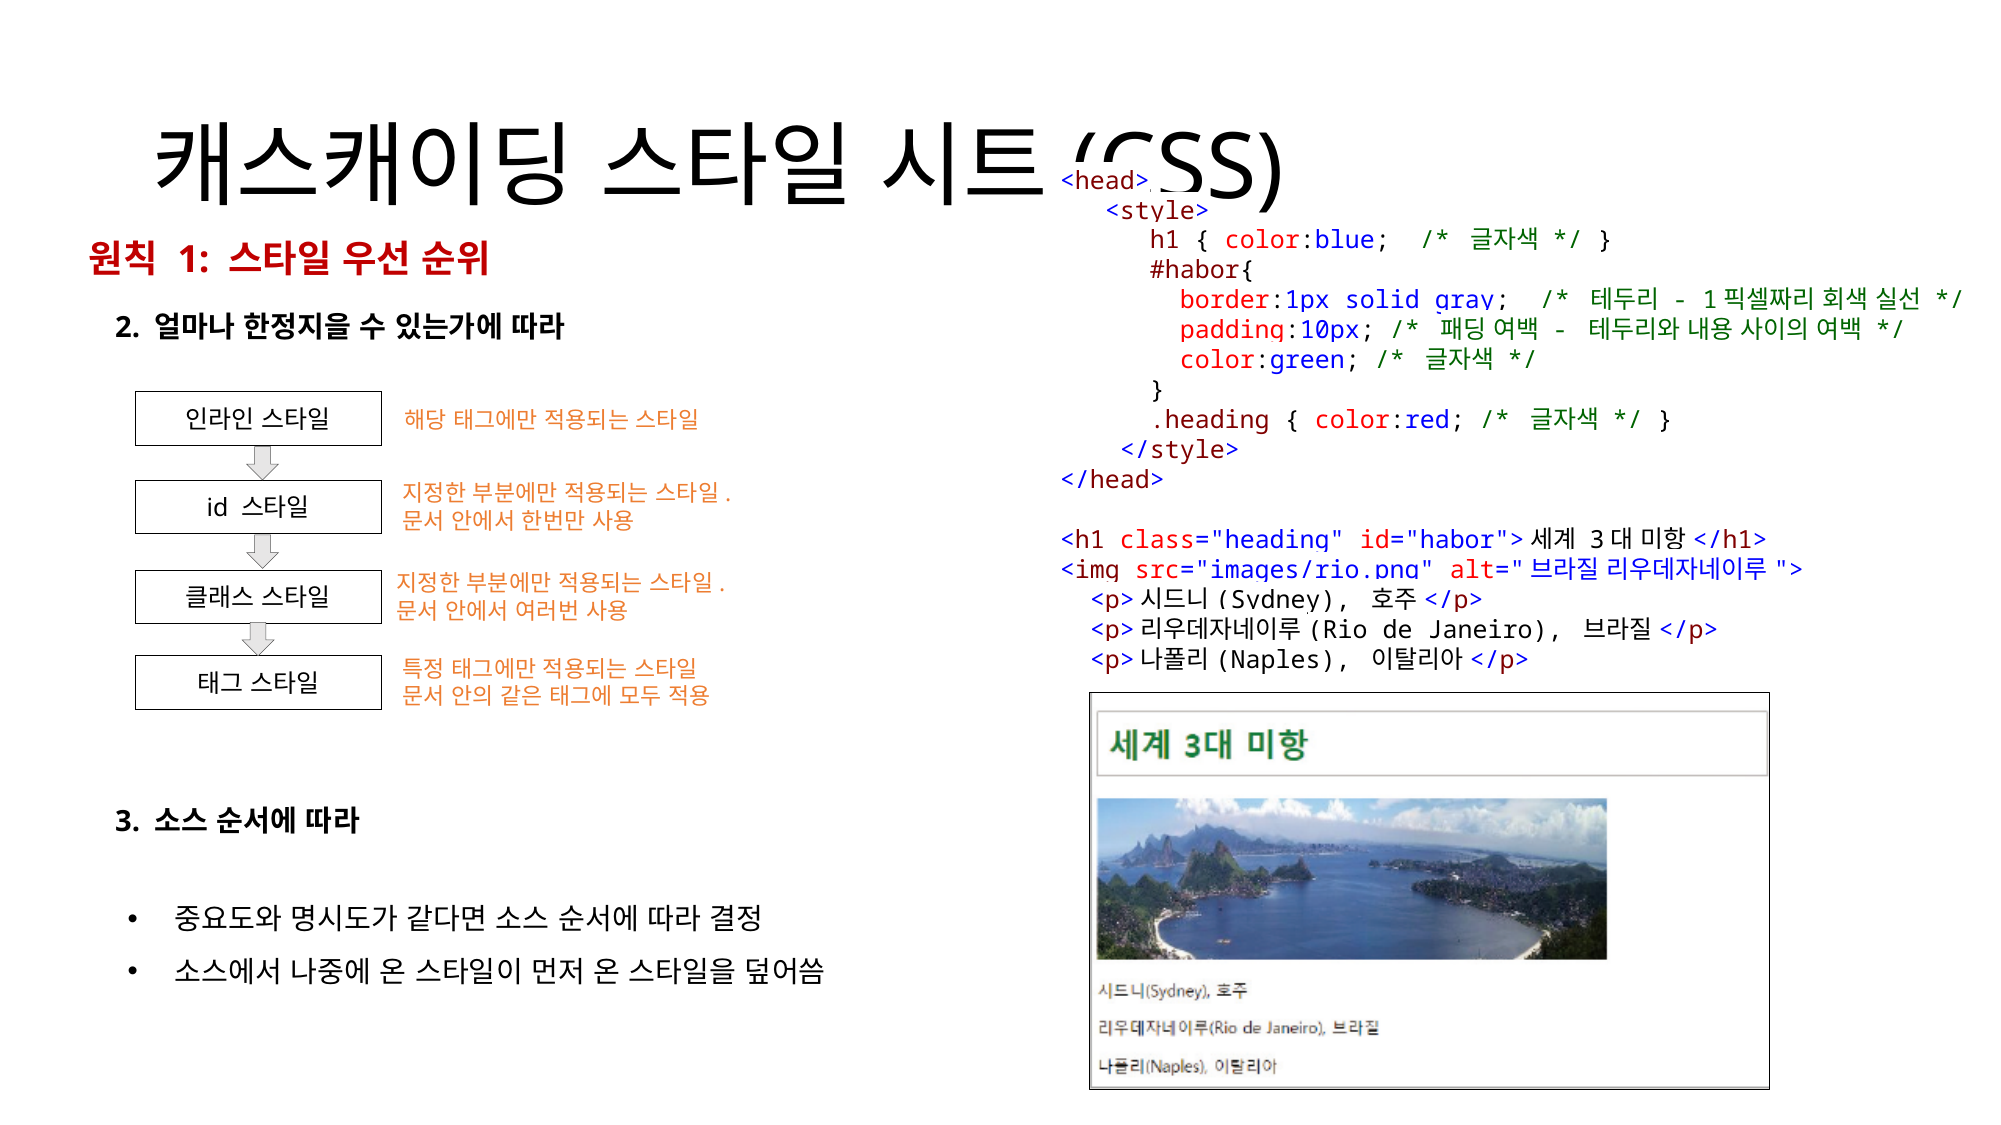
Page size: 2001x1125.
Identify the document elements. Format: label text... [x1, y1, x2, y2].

text_box 해당 태그에만 적용되는 스타일 [389, 398, 788, 441]
text_box 2. 얼마나 한정지을 수 있는가에 따라 [100, 301, 636, 351]
text_box 지정한 부분에만 적용되는 스타일. 문서 안에서 여러번 사용 [381, 561, 780, 632]
text_box 인라인 스타일 [134, 390, 382, 446]
text_box 클래스 스타일 [134, 569, 381, 625]
text_box [244, 533, 281, 570]
title 캐스캐이딩 스타일 시트(CSS) [137, 59, 1863, 278]
text_box 지정한 부분에만 적용되는 스타일. 문서 안에서 한번만 사용 [387, 471, 786, 542]
picture [1089, 692, 1770, 1090]
text_box id 스타일 [134, 479, 382, 535]
text_box 원칙 1: 스타일 우선 순위 [74, 227, 896, 287]
text_box [244, 445, 281, 482]
text_box <head> <style> h1 { color:blue; /* 글자색 */ } #habor{ border:1px solid gray; /* 테두리 - 1픽셀짜리 회색 실선 */ padding:10px; /* 패딩 여백 - 테두리와 내용 사이의 여백 */ color:green; /* 글자색 */ } .heading { color:red; /* 글자색 */ } </style> </head> <h1 class="heading" id="habor">세계 3대 미항</h1> <img src="images/rio.png" alt="브라질 리우데자네이루"> <p>시드니(Sydney), 호주</p> <p>리우데자네이루(Rio de Janeiro), 브라질</p> <p>나폴리(Naples), 이탈리아</p> [1044, 156, 2000, 681]
text_box 태그 스타일 [134, 655, 382, 710]
text_box 3. 소스 순서에 따라 [100, 795, 636, 846]
text_box [239, 621, 277, 658]
text_box 특정 태그에만 적용되는 스타일 문서 안의 같은 태그에 모두 적용 [387, 647, 786, 717]
text_box 중요도와 명시도가 같다면 소스 순서에 따라 결정 소스에서 나중에 온 스타일이 먼저 온 스타일을 덮어씀 [112, 875, 965, 996]
